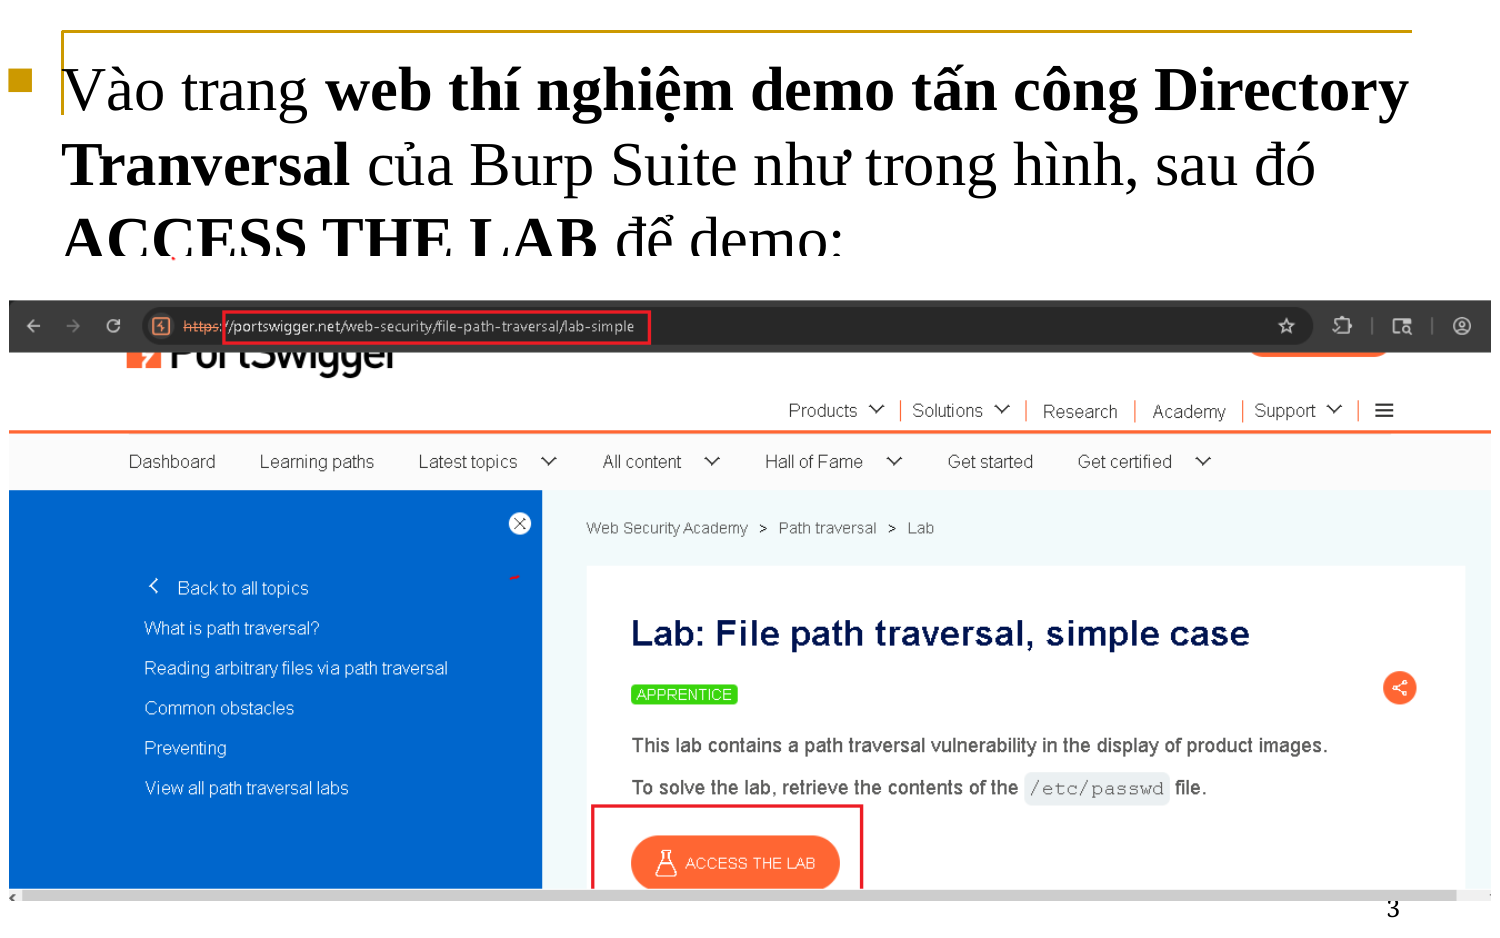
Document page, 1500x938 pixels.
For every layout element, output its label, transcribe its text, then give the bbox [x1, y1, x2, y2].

picture [9, 255, 1491, 902]
text_box Vào trang web thí nghiệm demo tấn công Directory Tranversal của Burp Suite như trong hình, sau đó ACCESS THE LAB để demo: [2, 30, 1466, 273]
slide_number 163 [1380, 909, 1419, 938]
